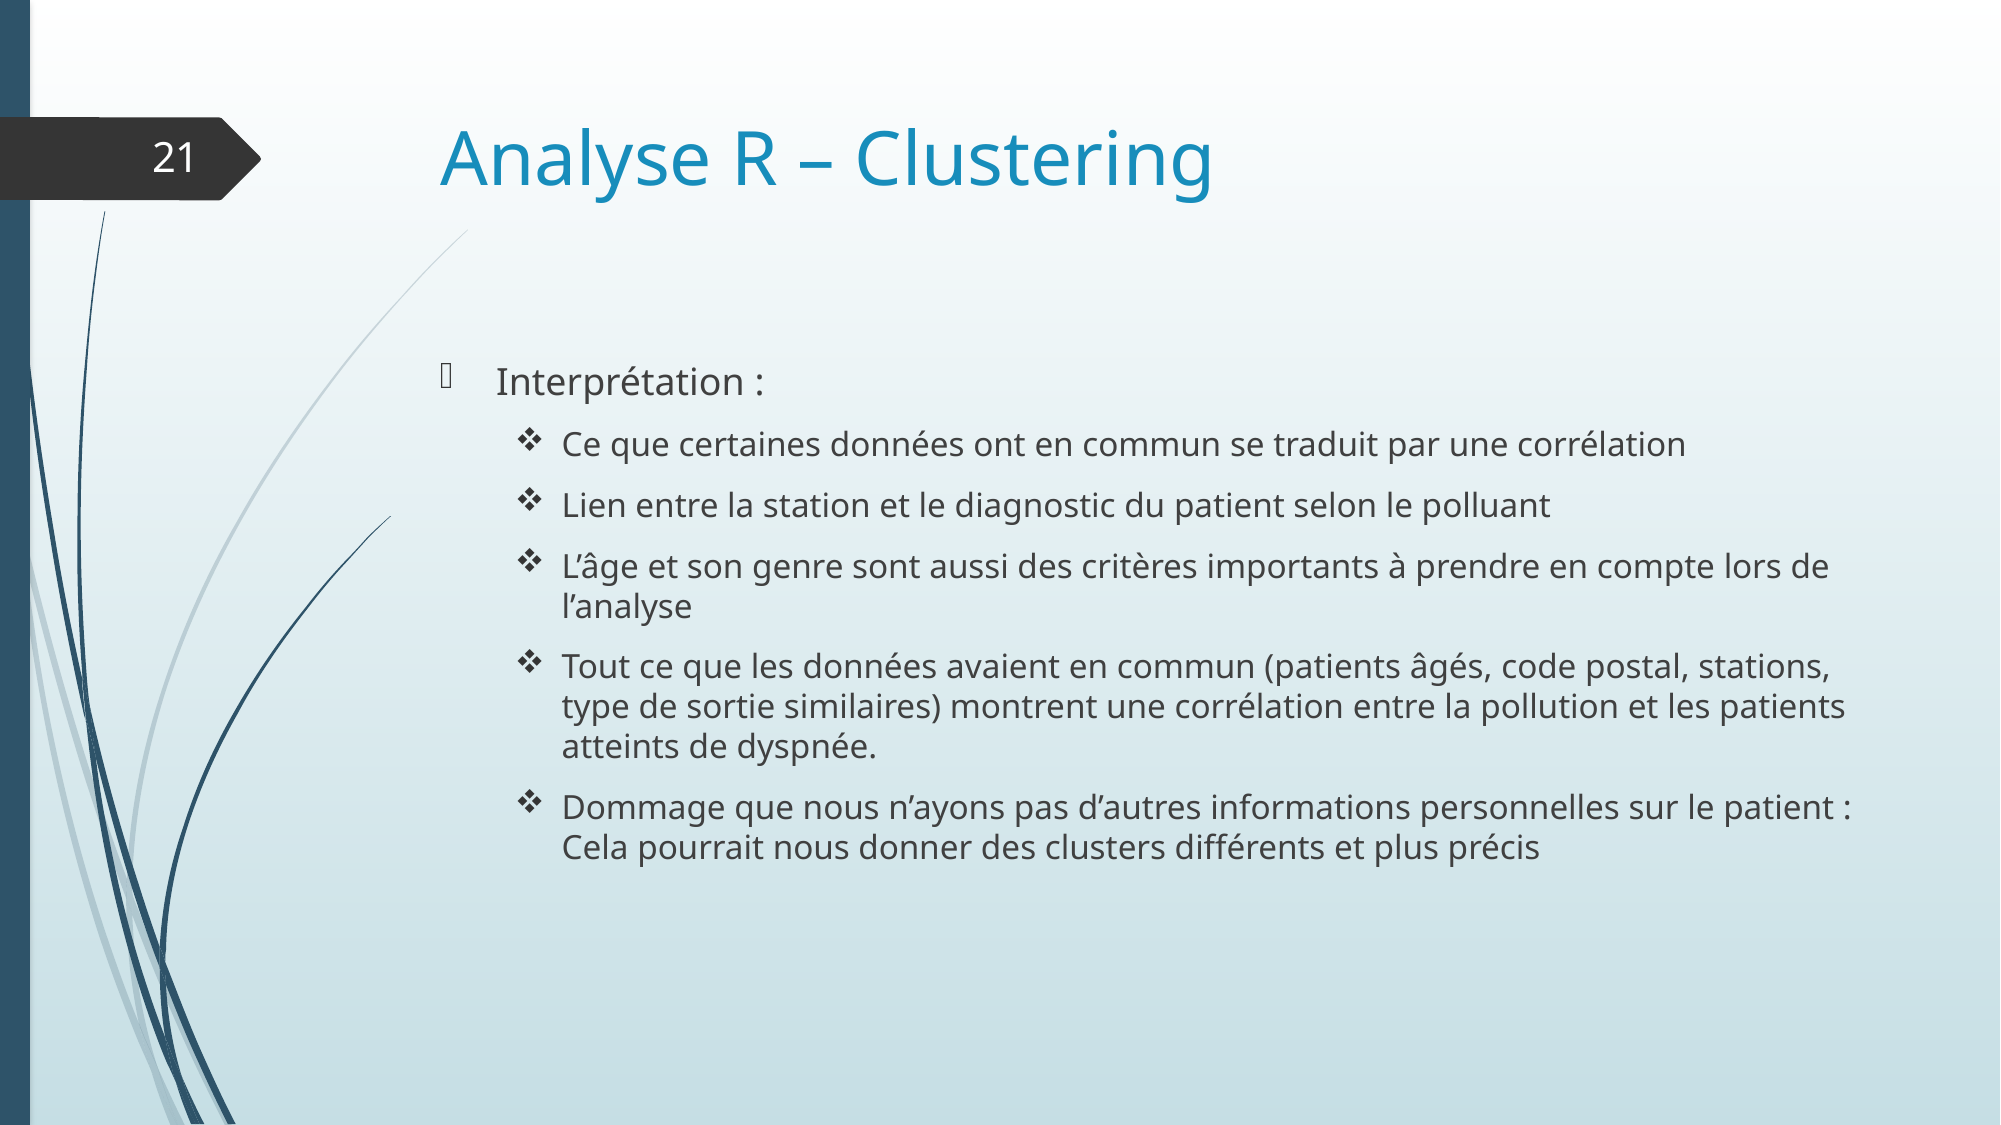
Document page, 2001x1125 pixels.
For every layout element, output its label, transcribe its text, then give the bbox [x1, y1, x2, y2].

title Analyse R – Clustering [425, 102, 1888, 313]
slide_number 21 [87, 129, 216, 190]
list Interprétation : Ce que certaines données ont en commun se traduit par une corrélation Lien entre la station et le diagnostic du patient selon le polluant L’âge et son genre sont aussi des critères importants à prendre en compte lors de l’analyse Tout ce que les données avaient en commun (patients âgés, code postal, stations, type de sortie similaires) montrent une corrélation entre la pollution et les patients atteints de dyspnée. Dommage que nous n’ayons pas d’autres informations personnelles sur le patient : Cela pourrait nous donner des clusters différents et plus précis [424, 350, 1888, 970]
